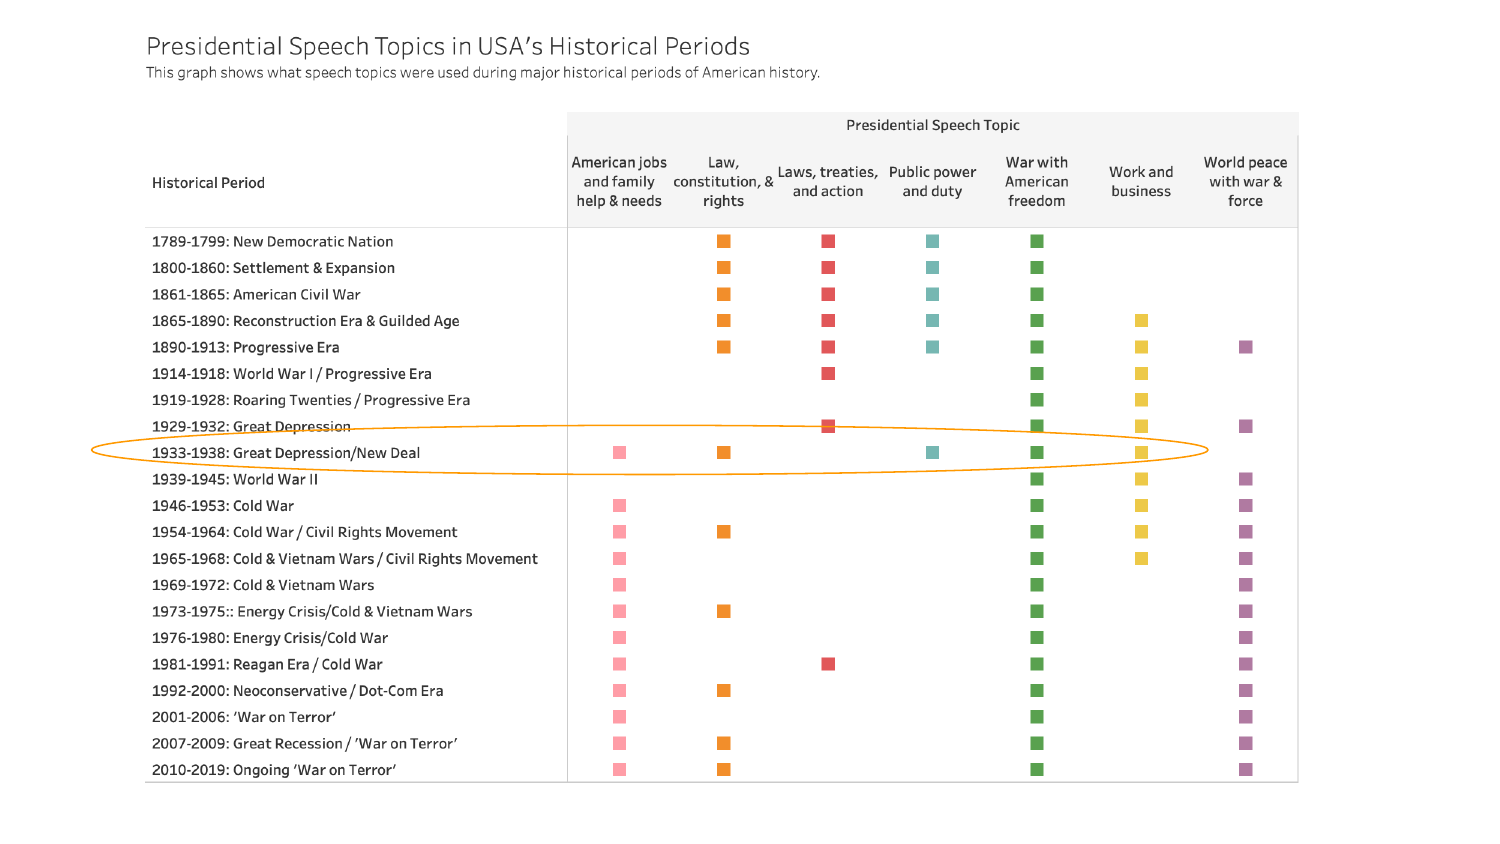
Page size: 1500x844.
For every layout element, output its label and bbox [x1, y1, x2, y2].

picture [135, 17, 1365, 812]
text_box [91, 440, 130, 459]
